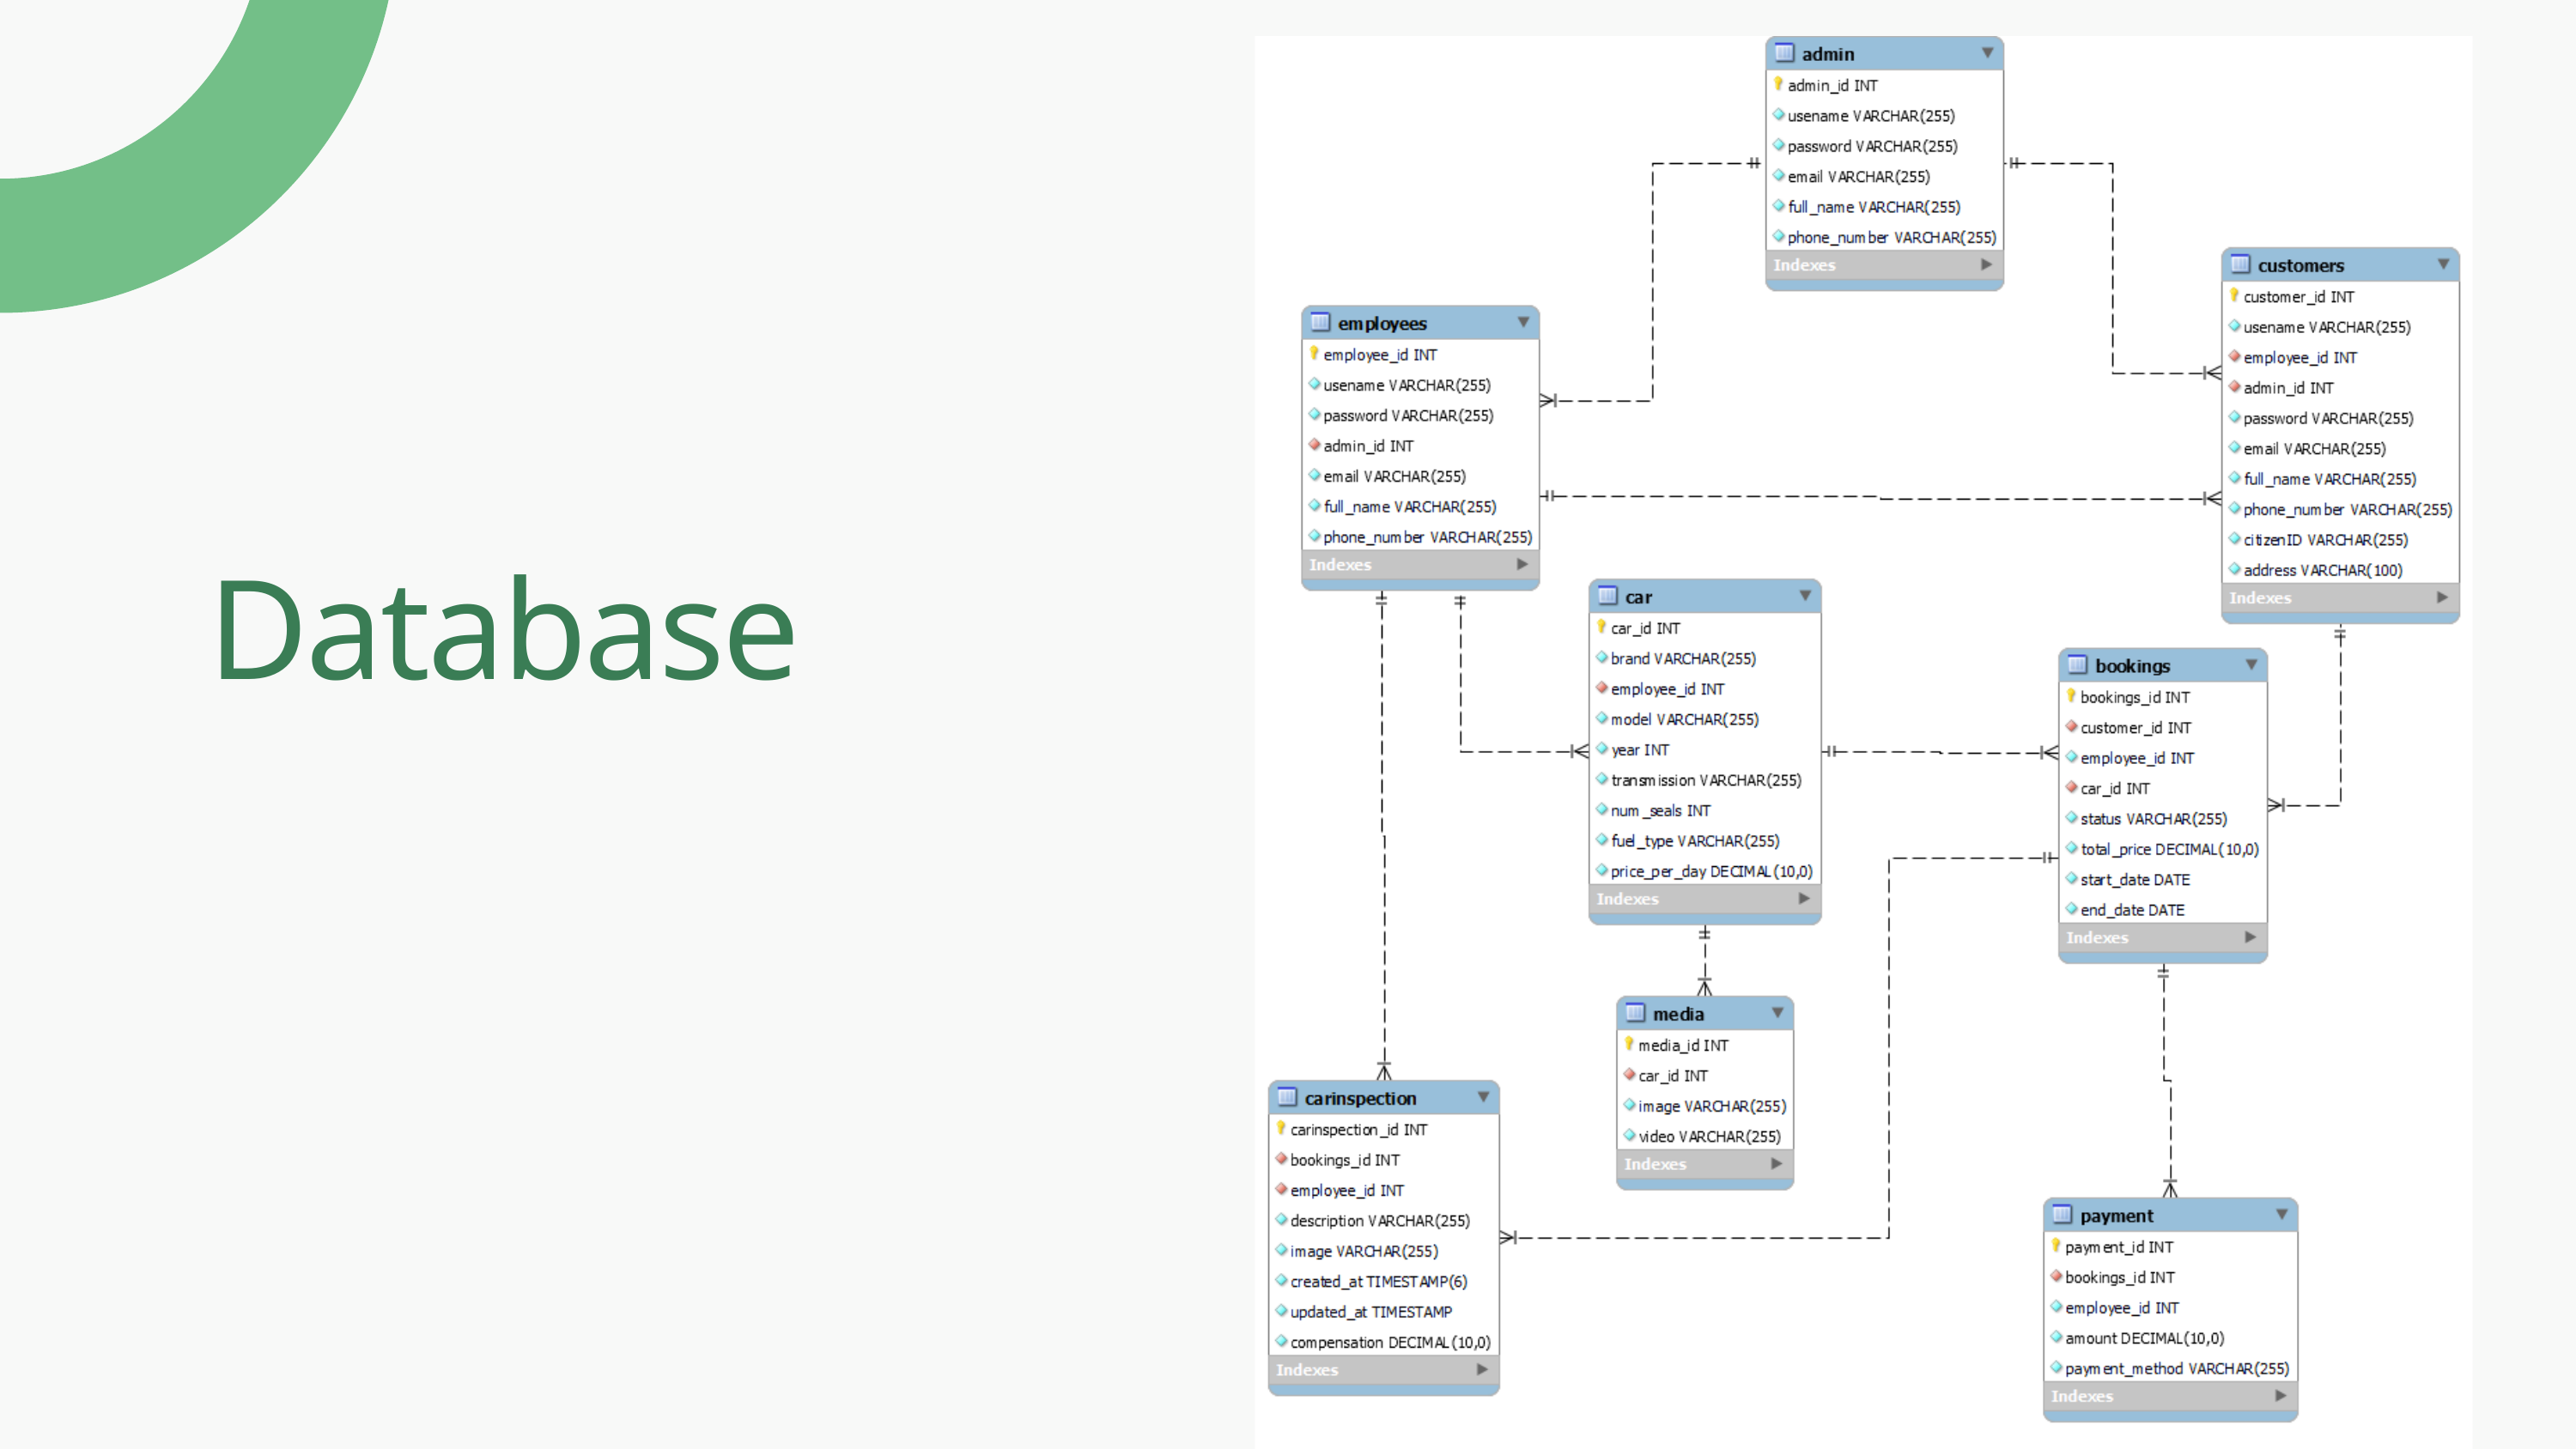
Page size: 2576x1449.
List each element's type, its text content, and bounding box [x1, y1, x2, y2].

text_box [0, 0, 331, 246]
text_box Database [208, 513, 991, 707]
text_box [1255, 36, 2473, 1449]
